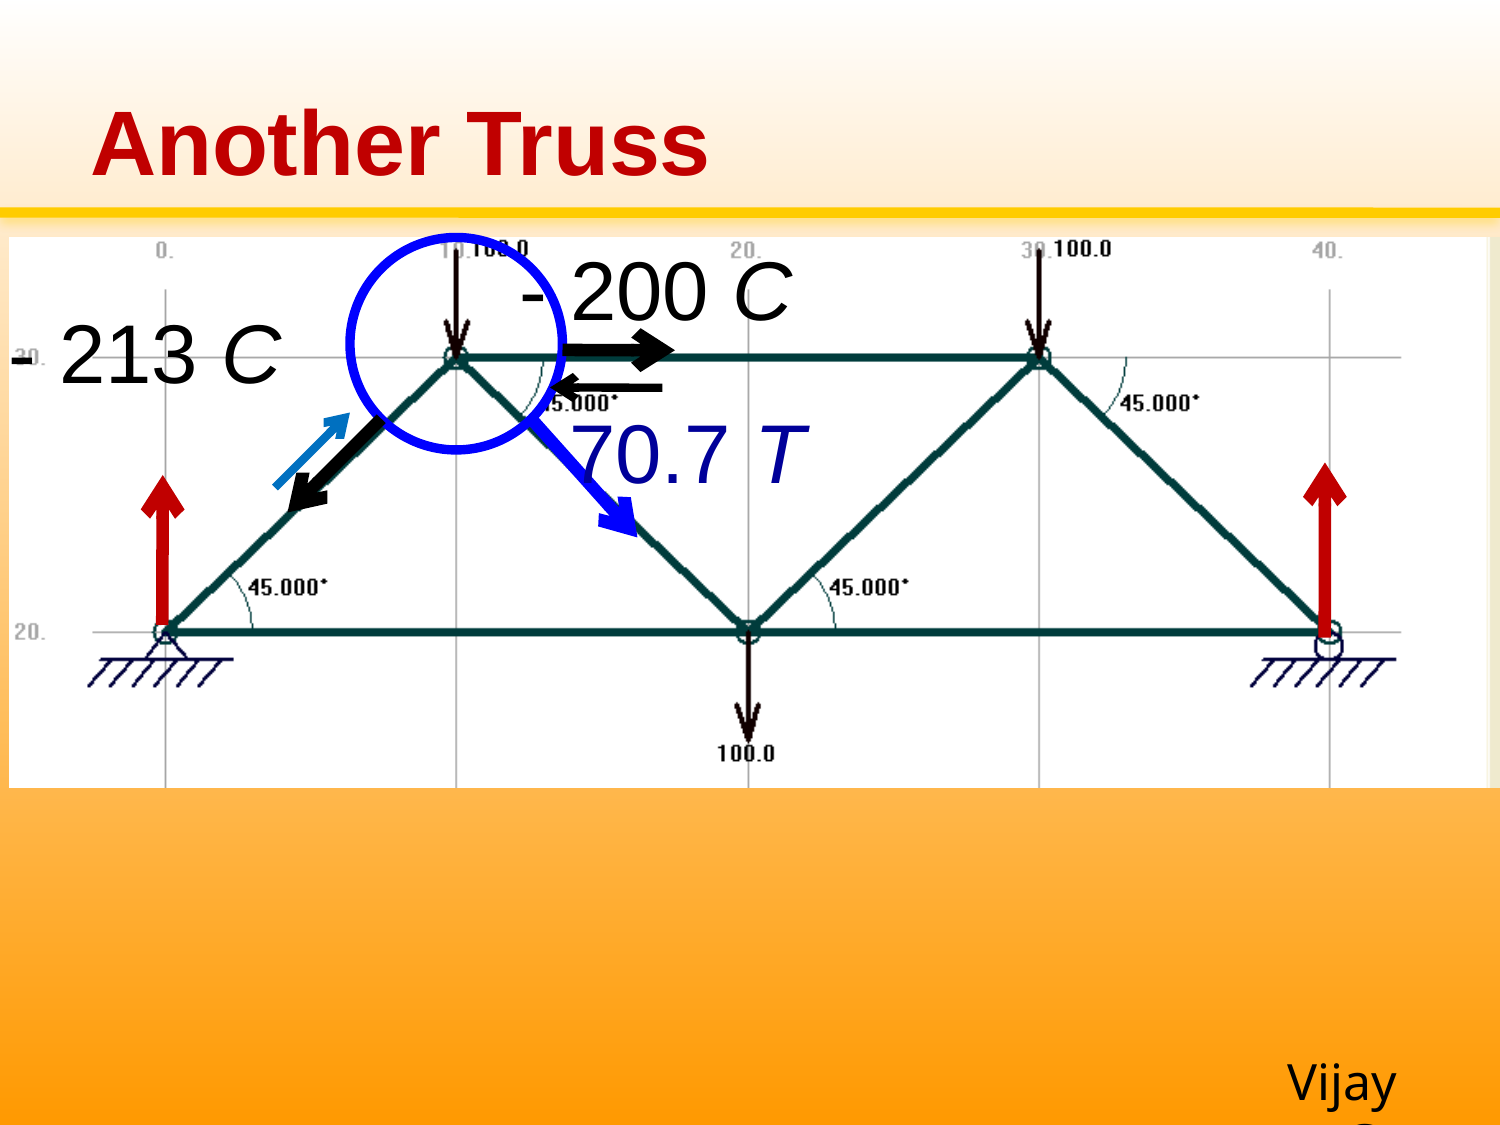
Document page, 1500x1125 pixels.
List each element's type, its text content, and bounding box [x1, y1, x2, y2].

title Another Truss [74, 44, 1426, 233]
picture [9, 237, 1500, 788]
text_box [274, 412, 351, 488]
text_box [287, 349, 863, 538]
